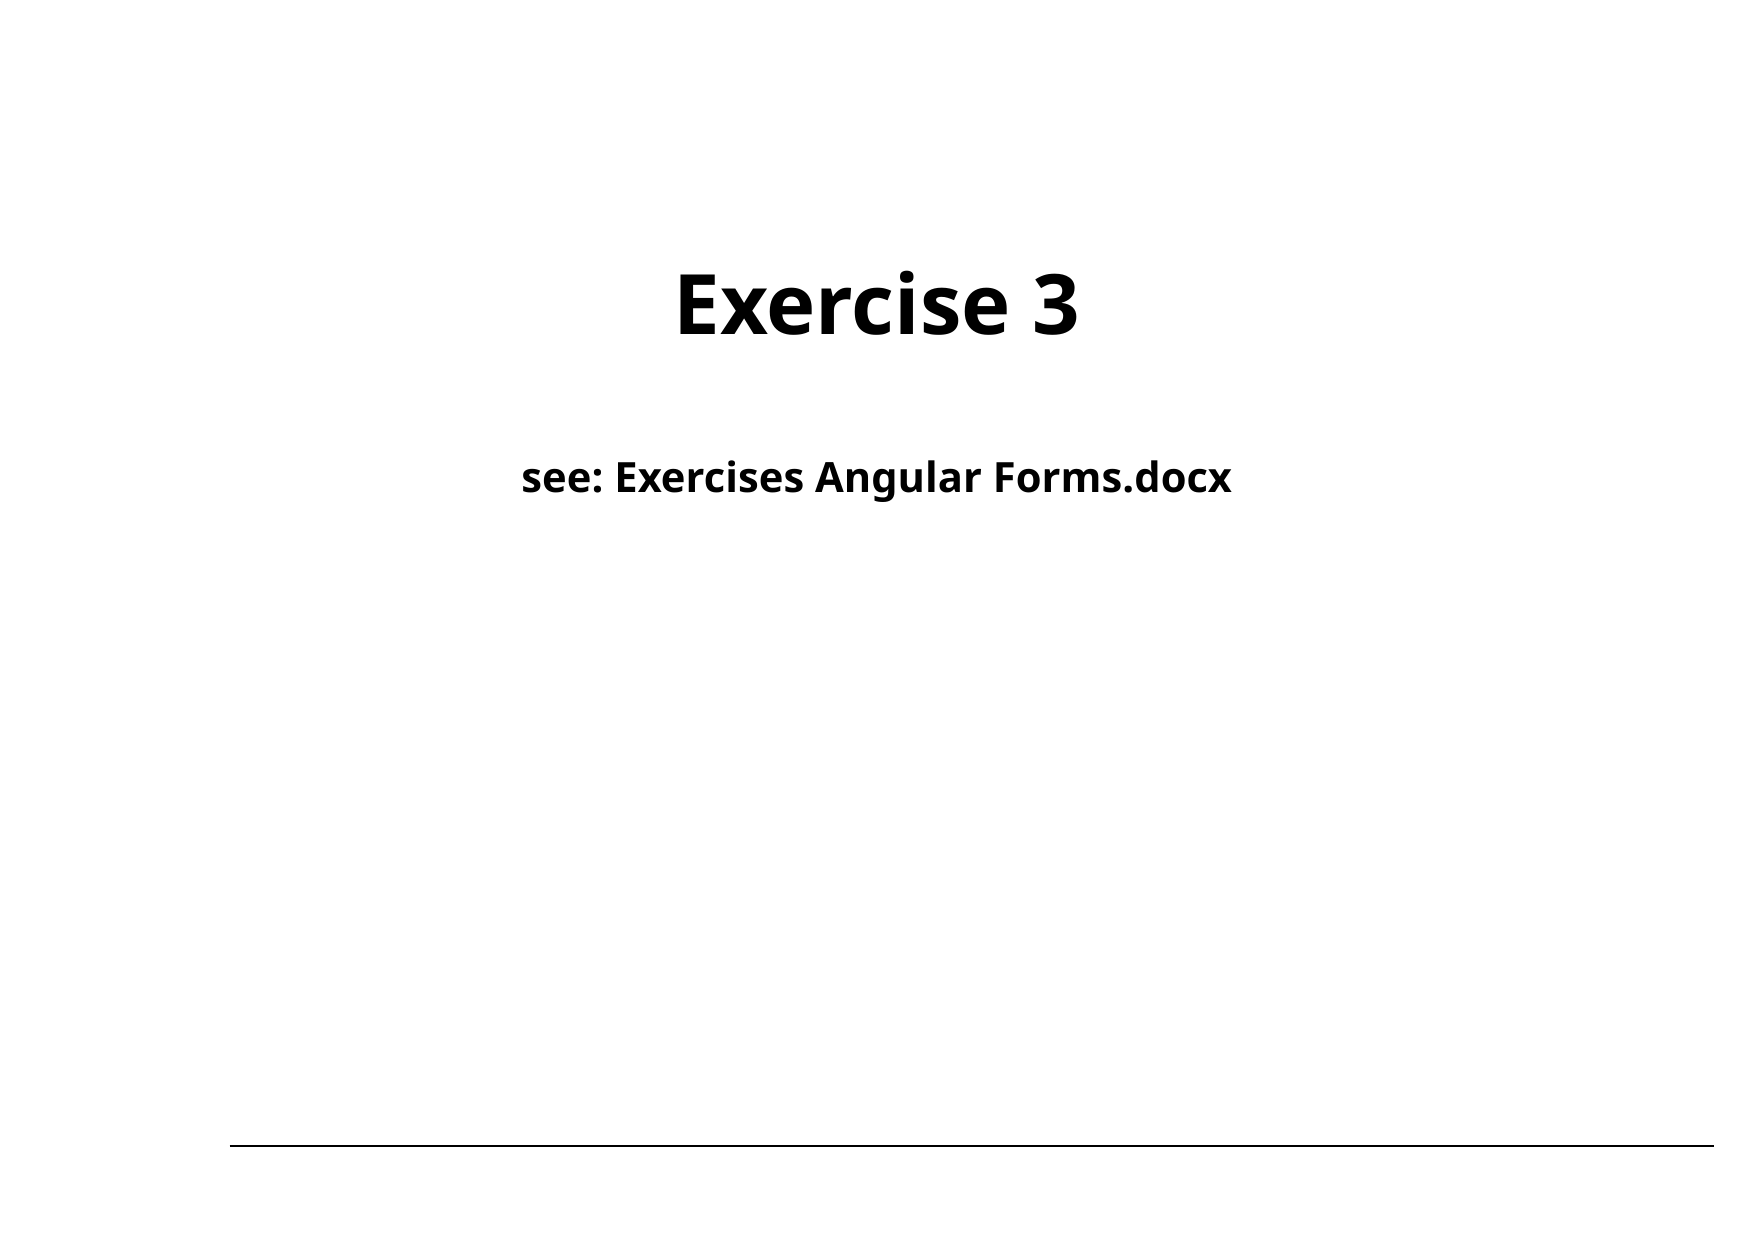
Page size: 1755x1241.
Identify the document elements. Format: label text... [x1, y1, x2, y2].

list Exercise 3 see: Exercises Angular Forms.docx [168, 250, 1586, 504]
